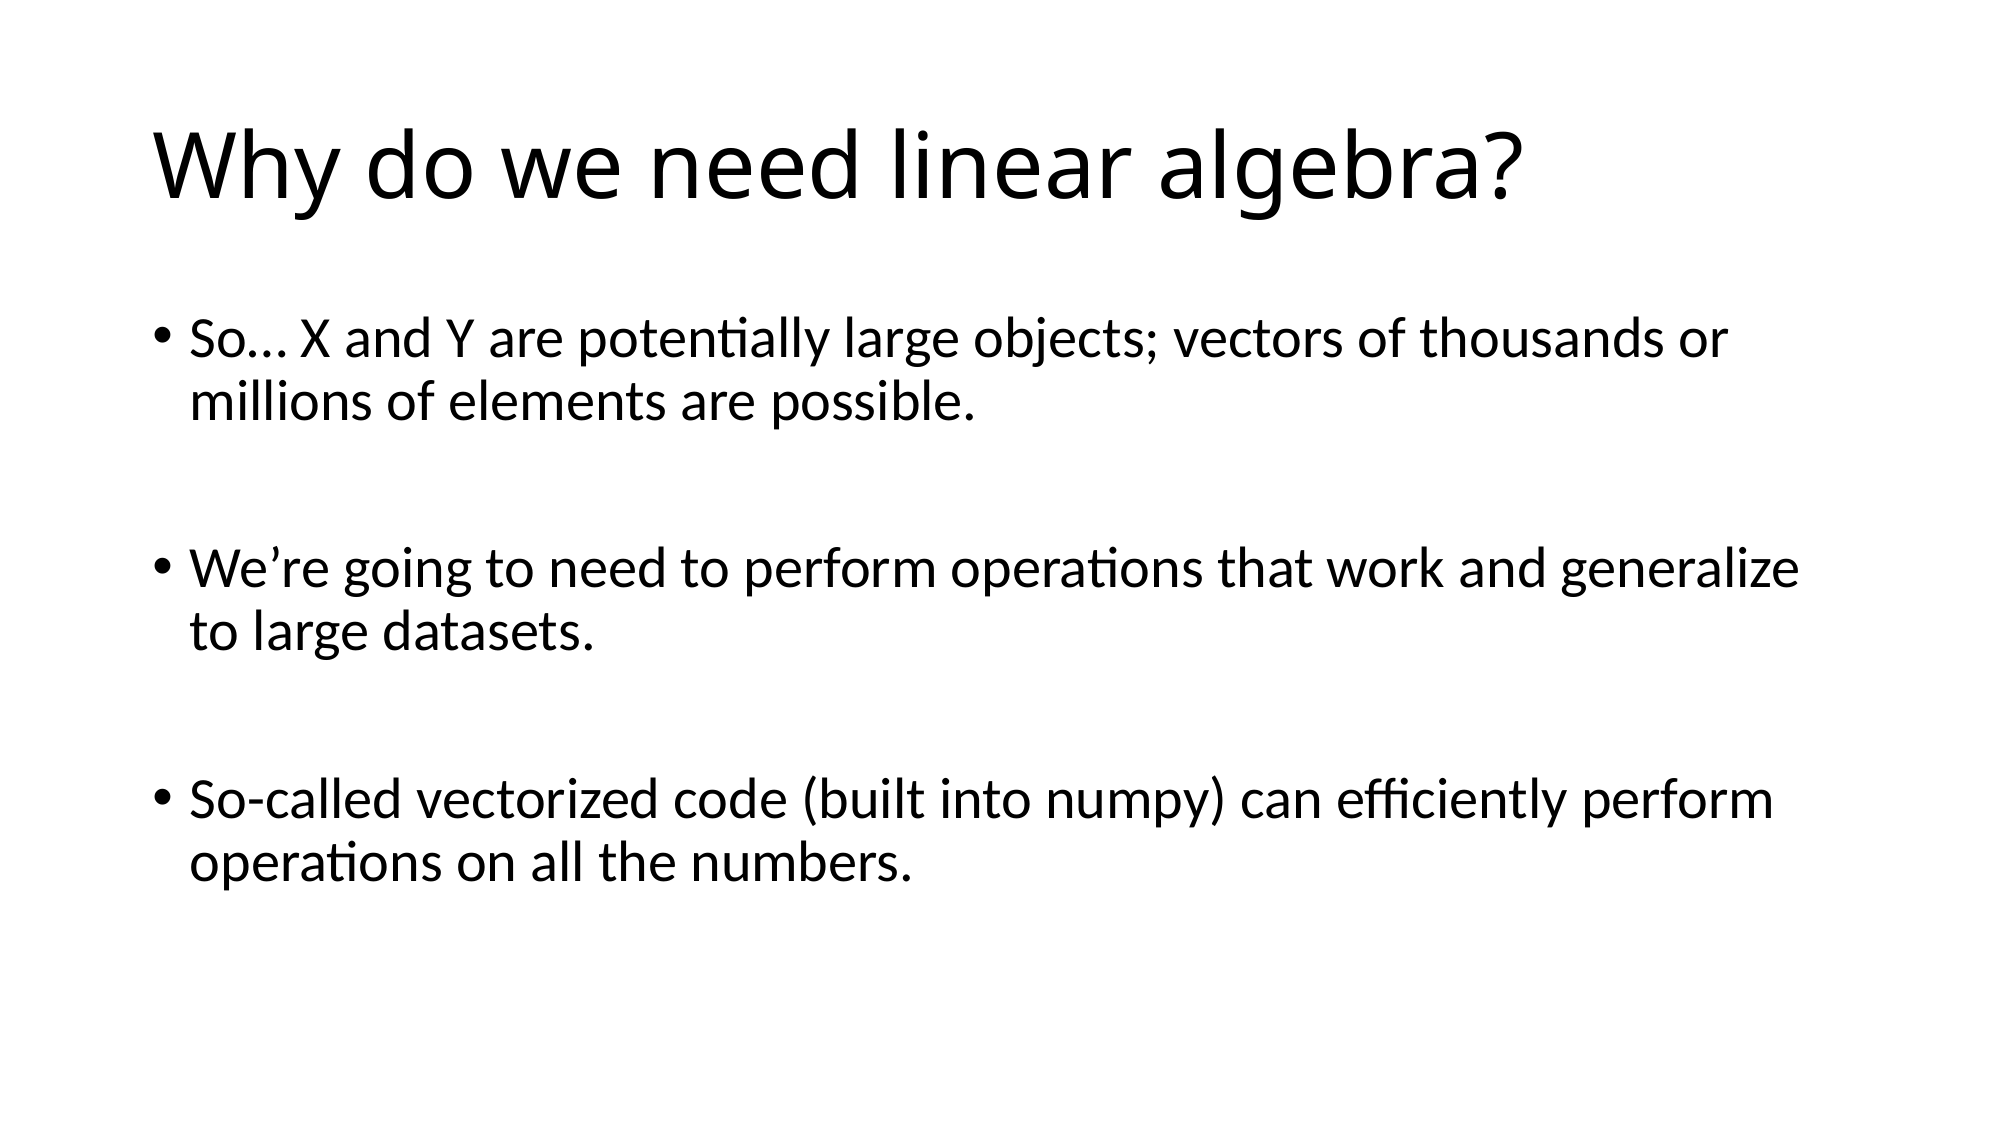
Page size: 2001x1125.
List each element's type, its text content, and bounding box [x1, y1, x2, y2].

list So… X and Y are potentially large objects; vectors of thousands or millions of elements are possible. We’re going to need to perform operations that work and generalize to large datasets. So-called vectorized code (built into numpy) can efficiently perform operations on all the numbers. [137, 299, 1863, 1014]
title Why do we need linear algebra? [137, 59, 1863, 278]
